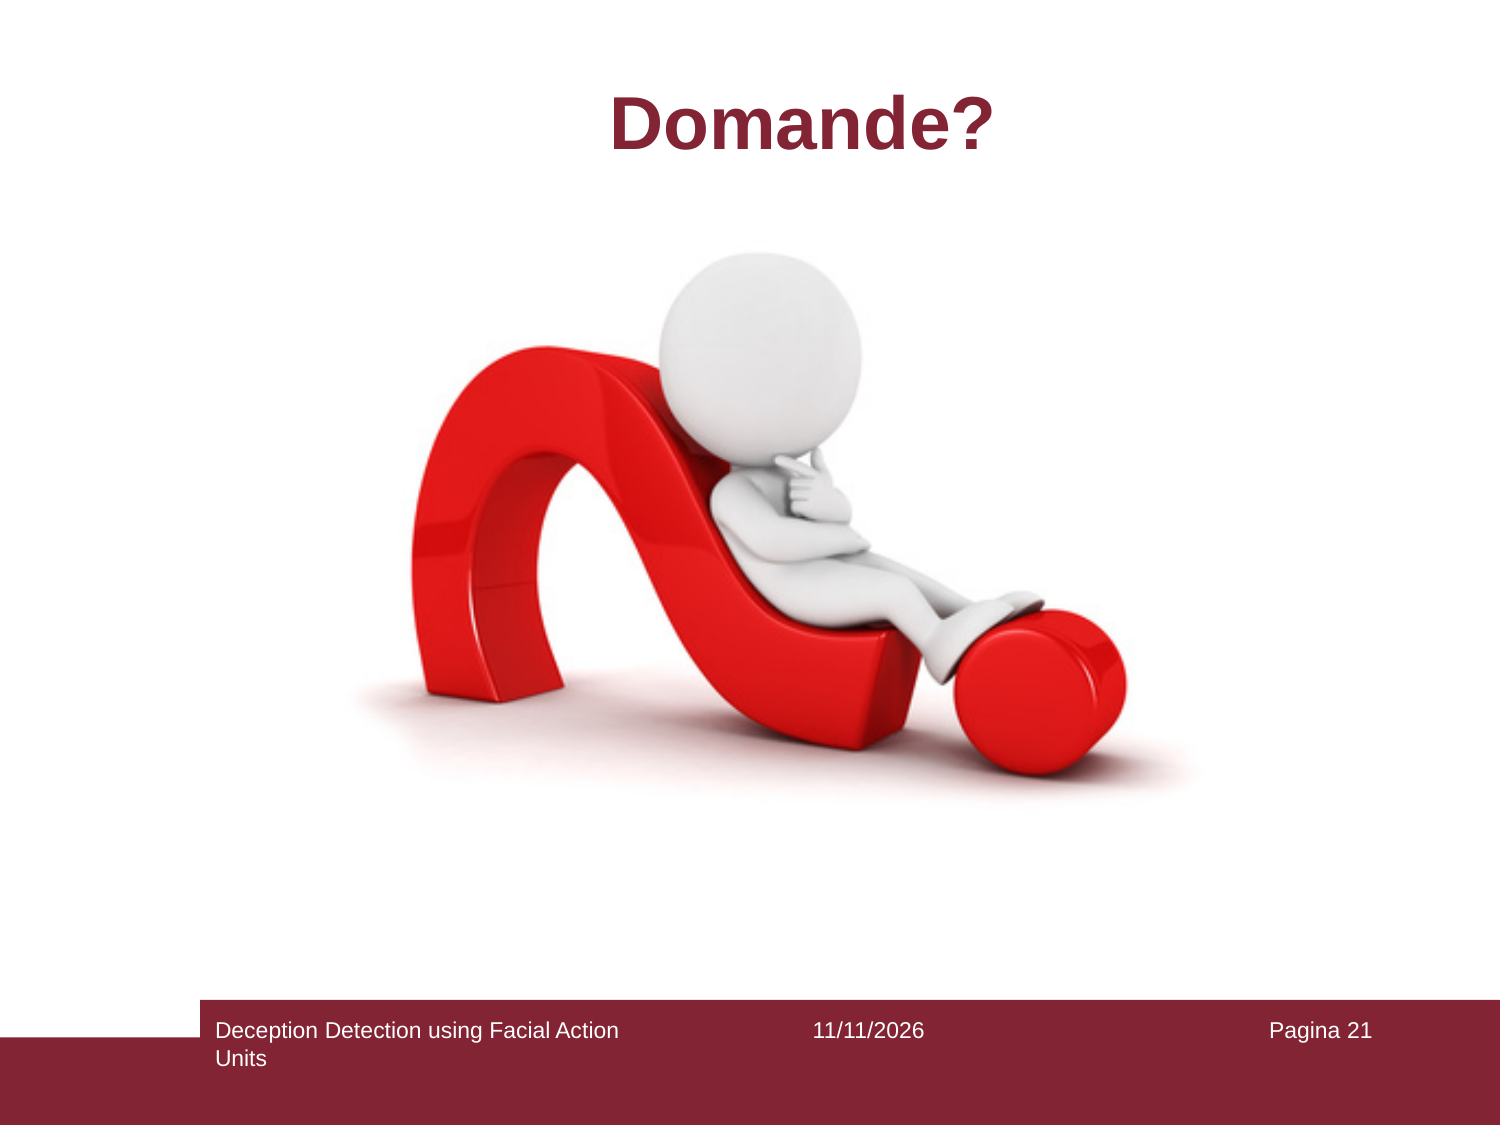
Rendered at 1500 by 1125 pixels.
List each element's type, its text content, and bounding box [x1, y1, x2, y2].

footer Deception Detection using Facial Action Units [200, 1008, 675, 1084]
title Domande? [183, 67, 1424, 150]
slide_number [712, 1008, 1025, 1084]
picture [312, 219, 1249, 835]
slide_number Pagina 21 [1074, 1008, 1388, 1084]
